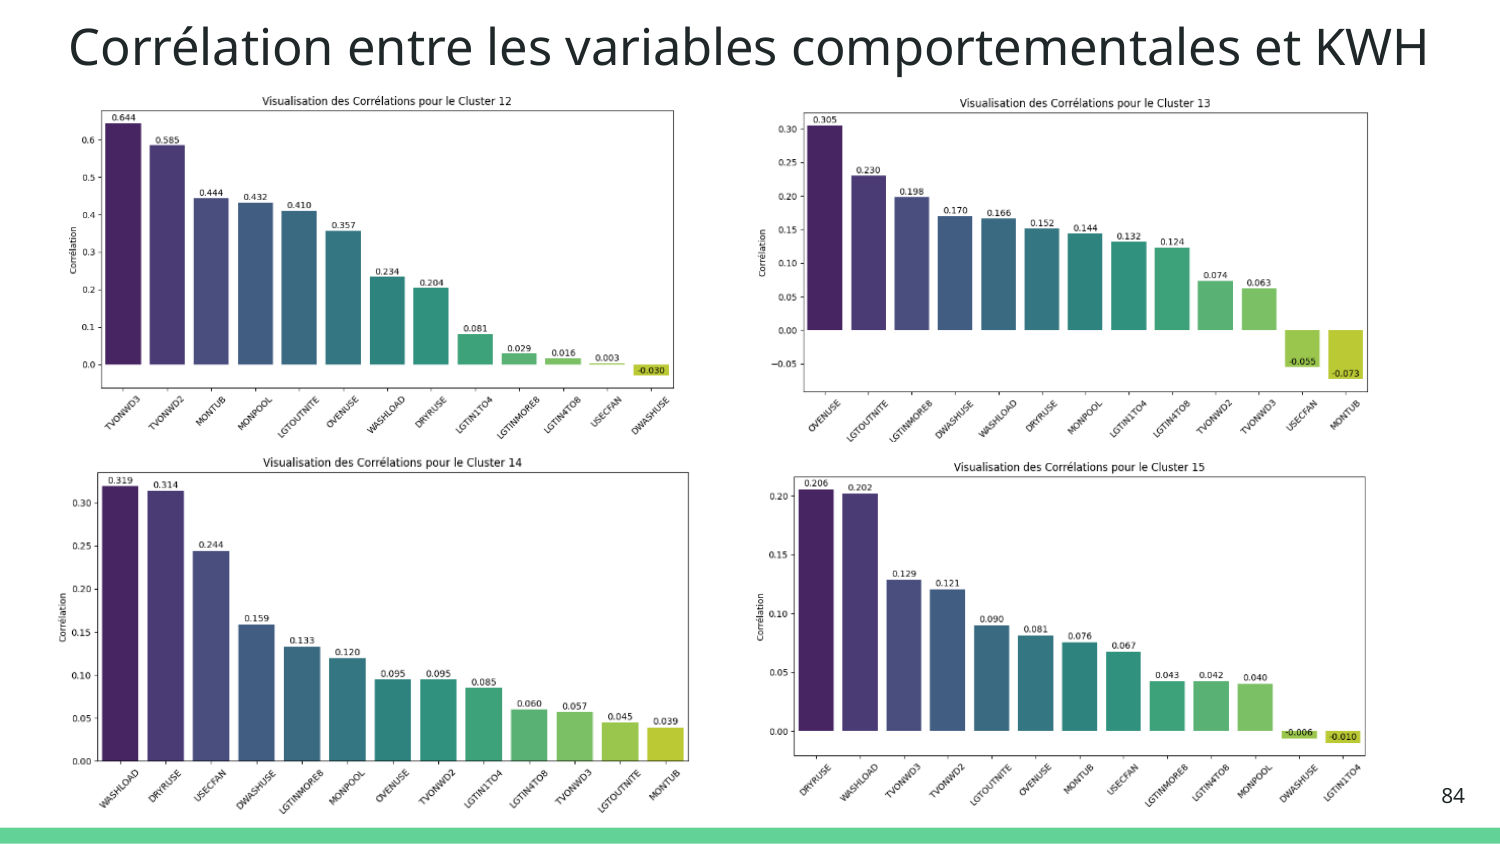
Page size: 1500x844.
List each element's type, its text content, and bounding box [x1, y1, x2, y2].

picture [64, 91, 677, 440]
picture [749, 93, 1370, 443]
title Corrélation entre les variables comportementales et KWH [51, 0, 1449, 94]
picture [50, 452, 691, 814]
slide_number ‹#› [1389, 764, 1480, 830]
picture [749, 456, 1370, 810]
